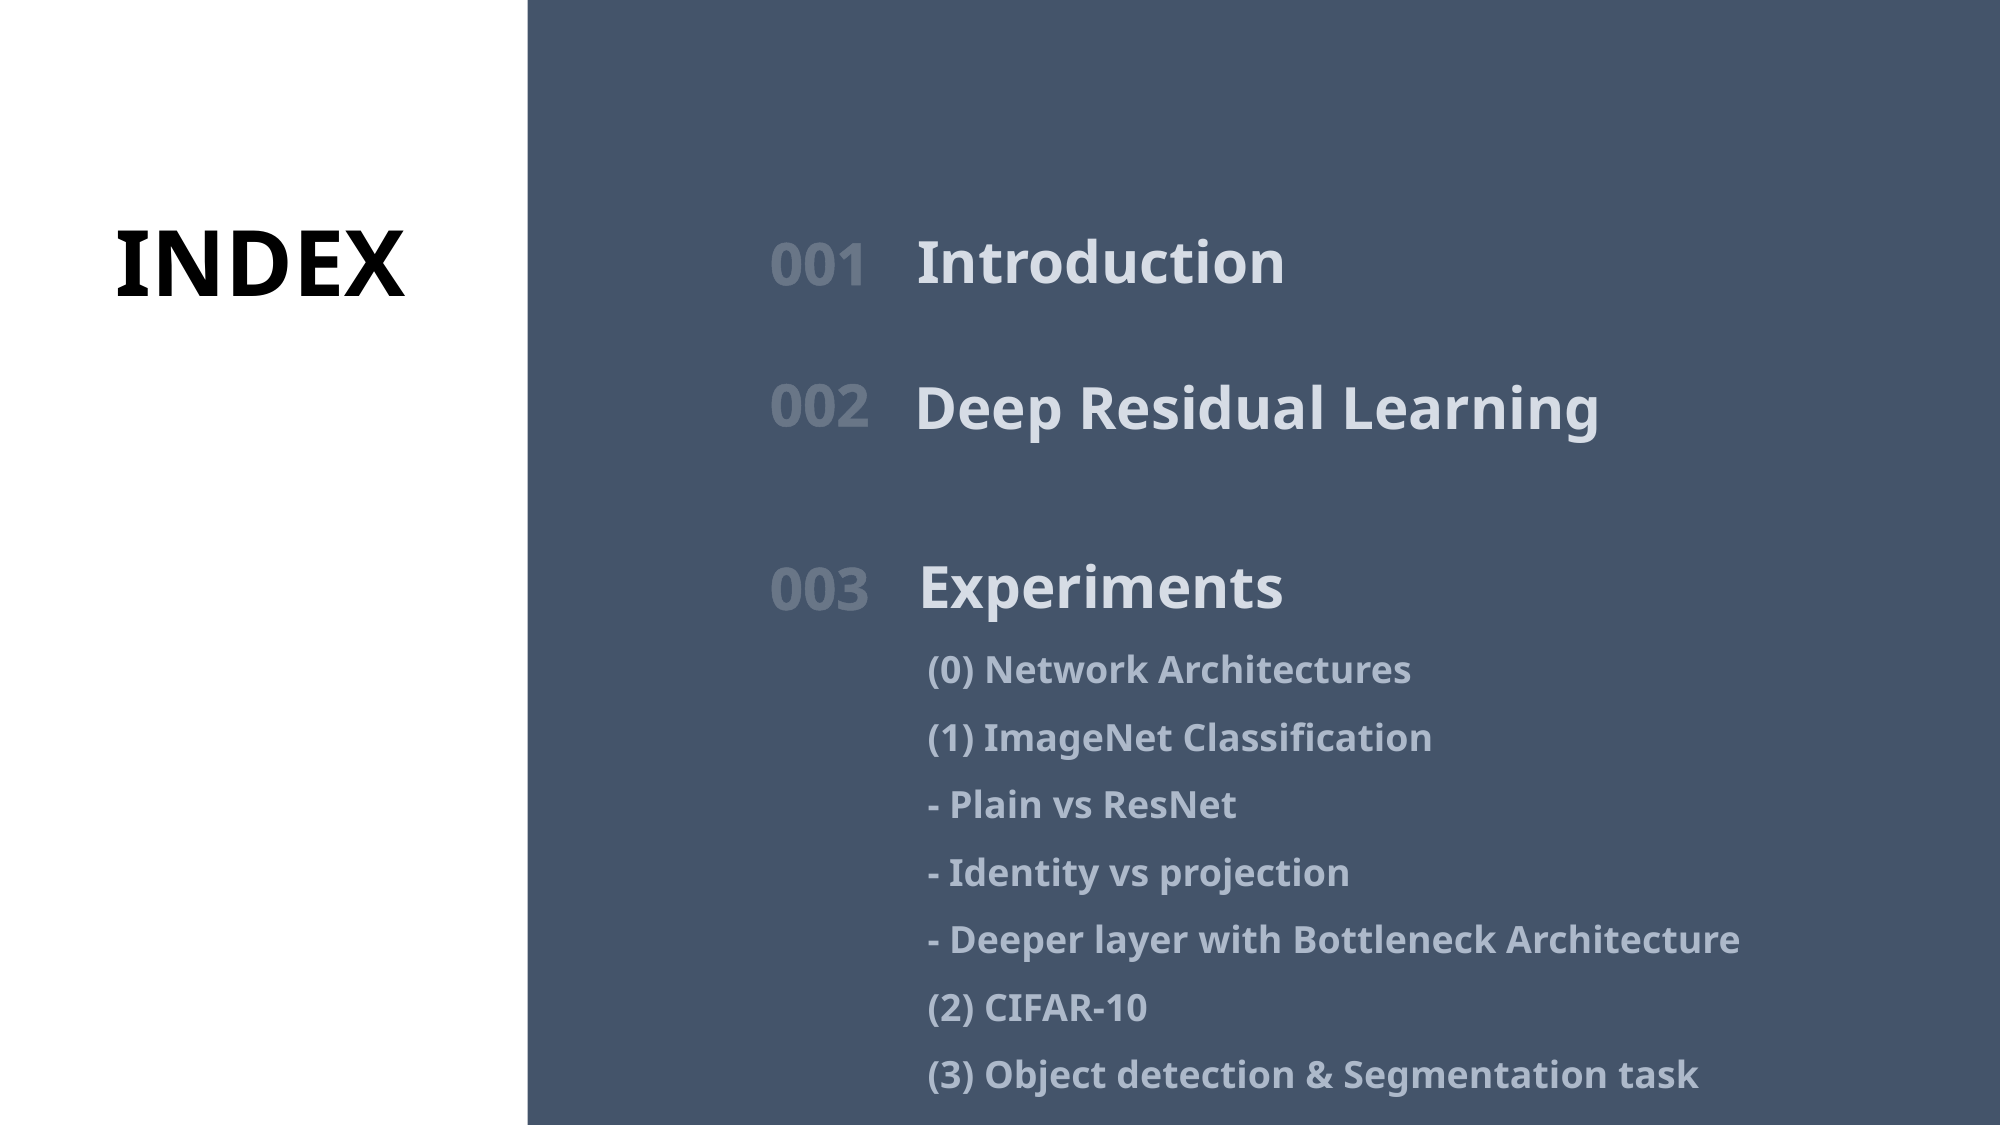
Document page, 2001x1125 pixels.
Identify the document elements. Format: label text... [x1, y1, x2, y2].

text_box INDEX [95, 194, 427, 325]
text_box Experiments [898, 540, 1305, 631]
text_box (0) Network Architectures (1) ImageNet Classification - Plain vs ResNet - Identity vs projection - Deeper layer with Bottleneck Architecture (2) CIFAR-10 (3) Object detection & Segmentation task [907, 613, 1762, 1125]
text_box [527, 0, 2000, 1125]
text_box 003 [749, 541, 905, 632]
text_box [744, 357, 1617, 453]
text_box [745, 215, 1302, 308]
